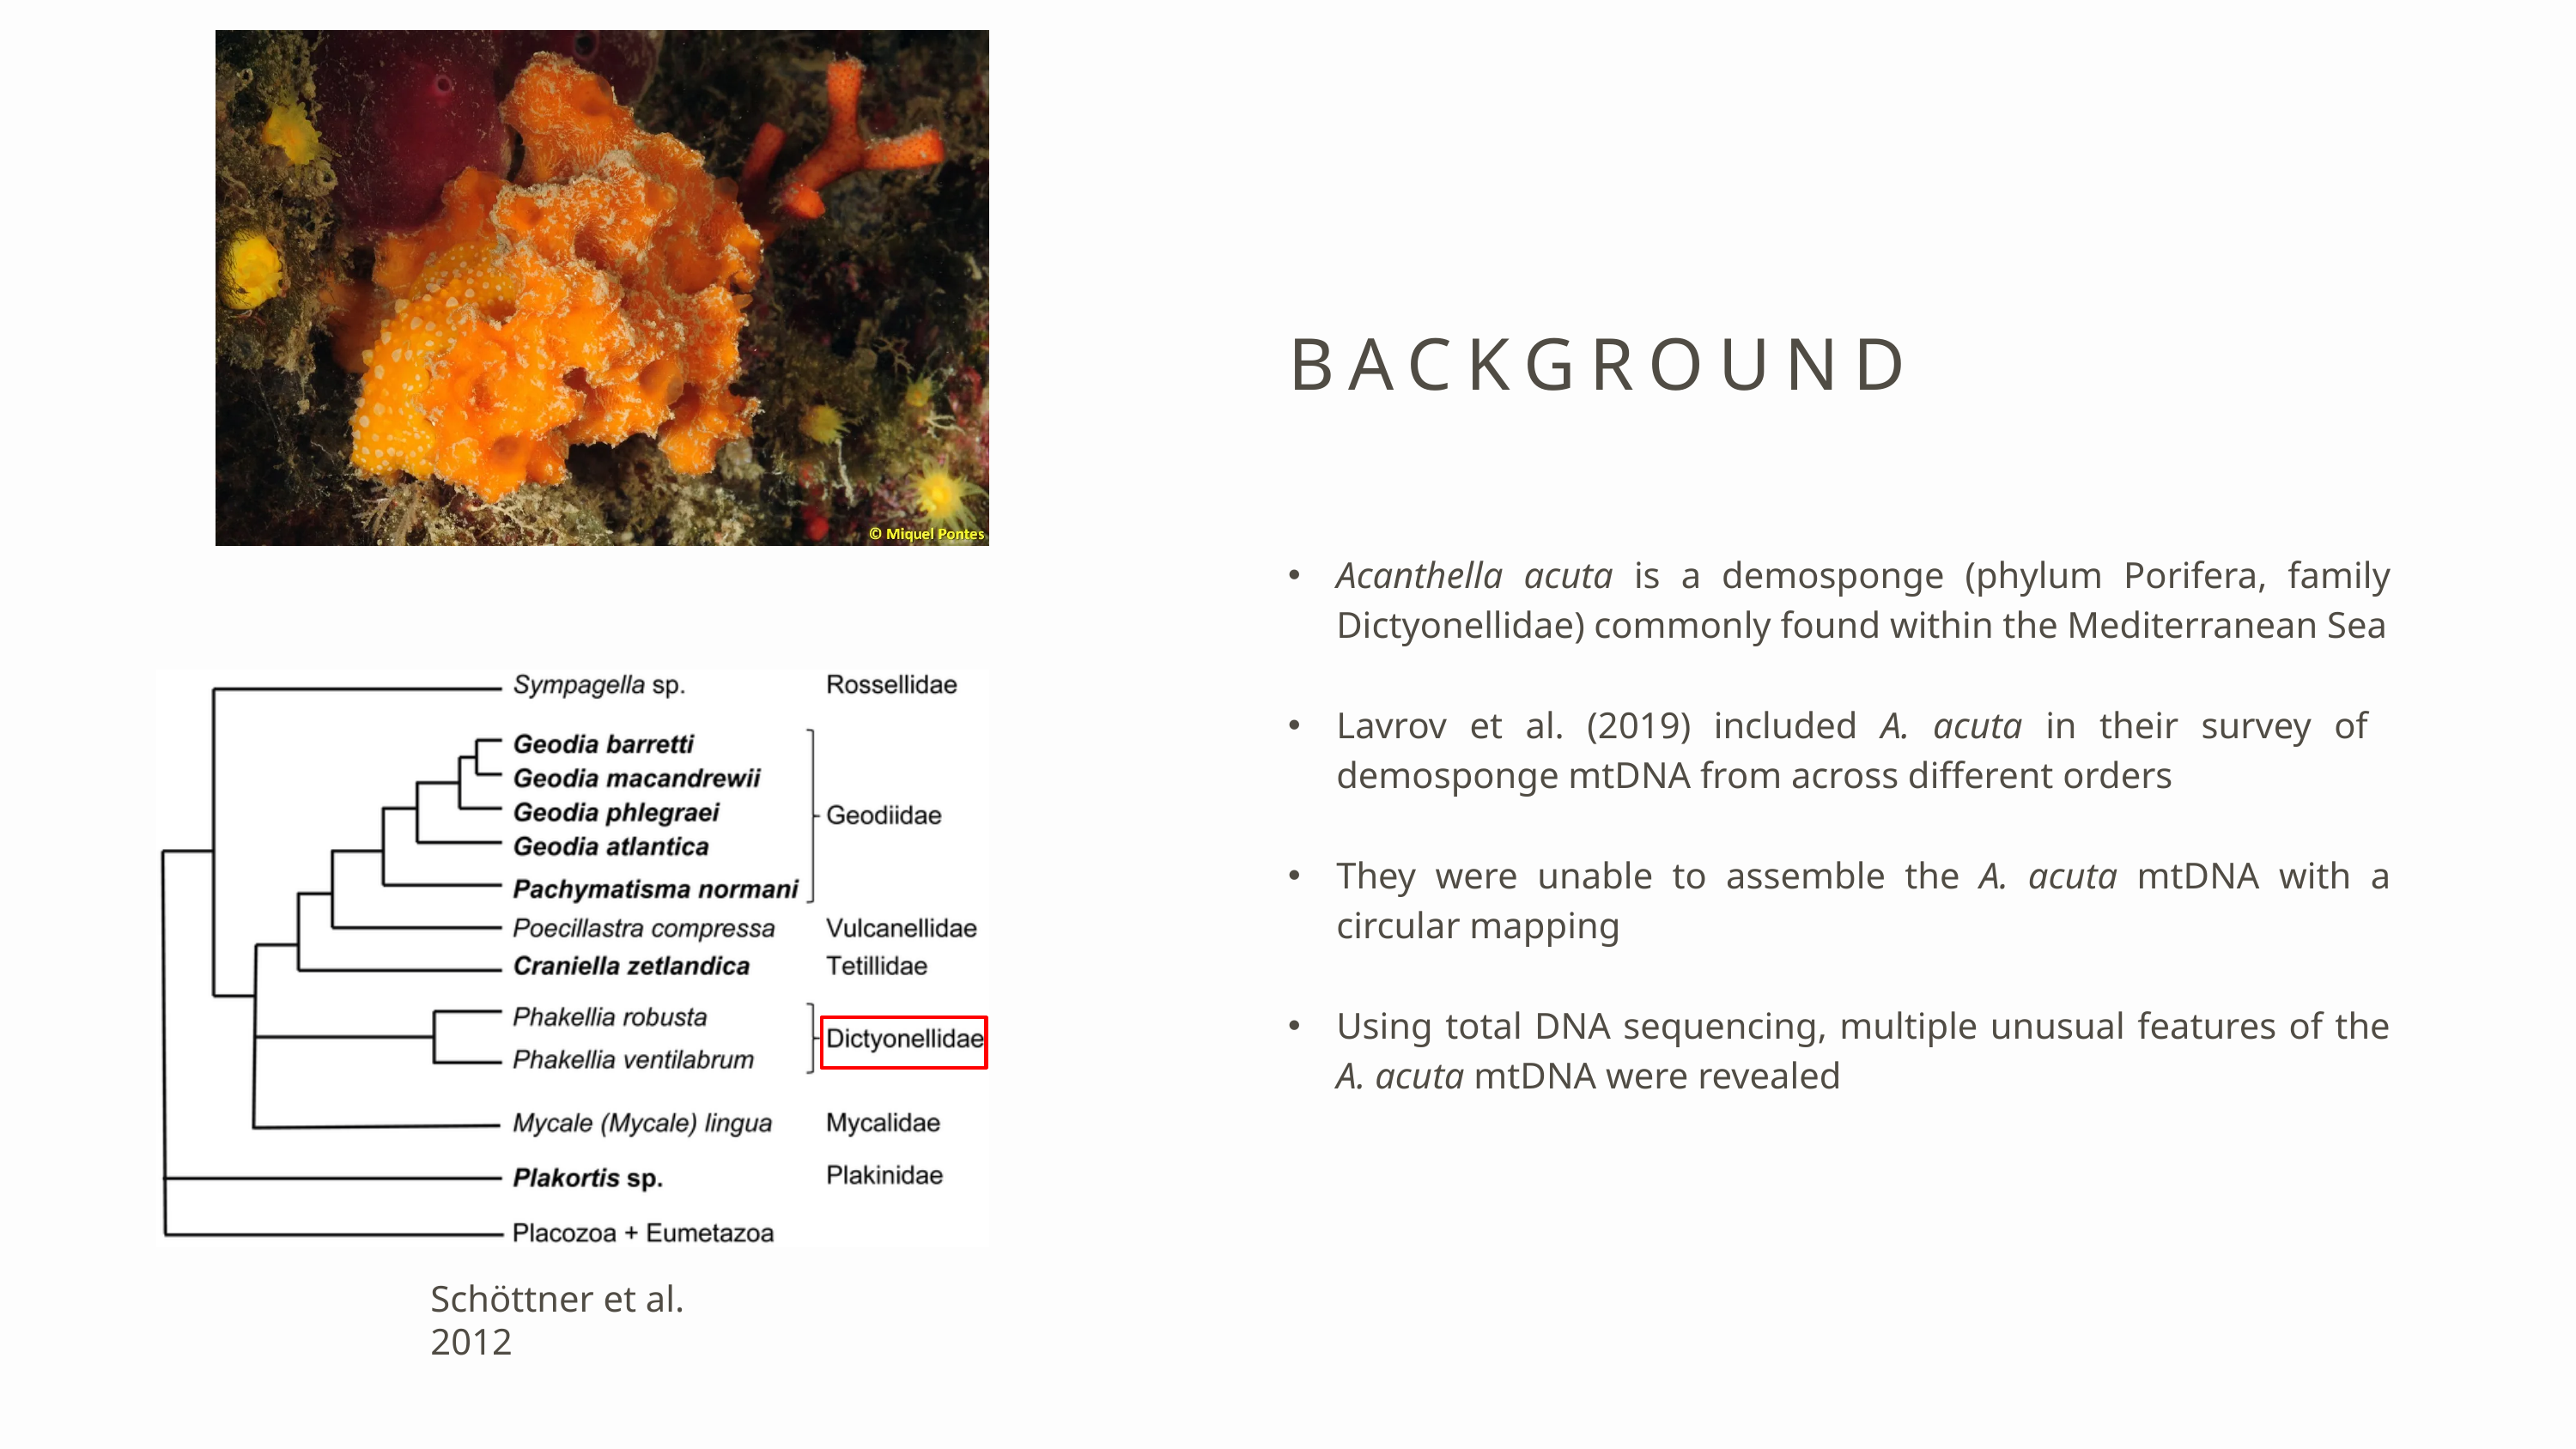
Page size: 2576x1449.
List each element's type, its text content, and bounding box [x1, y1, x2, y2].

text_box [156, 669, 990, 1315]
text_box Acanthella acuta is a demosponge (phylum Porifera, family Dictyonellidae) commonly found within the Mediterranean Sea Lavrov et al. (2019) included A. acuta in their survey of demosponge mtDNA from across different orders They were unable to assemble the A. acuta mtDNA with a circular mapping Using total DNA sequencing, multiple unusual features of the A. acuta mtDNA were revealed [1288, 545, 2391, 1097]
picture [216, 30, 989, 546]
text_box BACKGROUND [1287, 304, 2134, 404]
